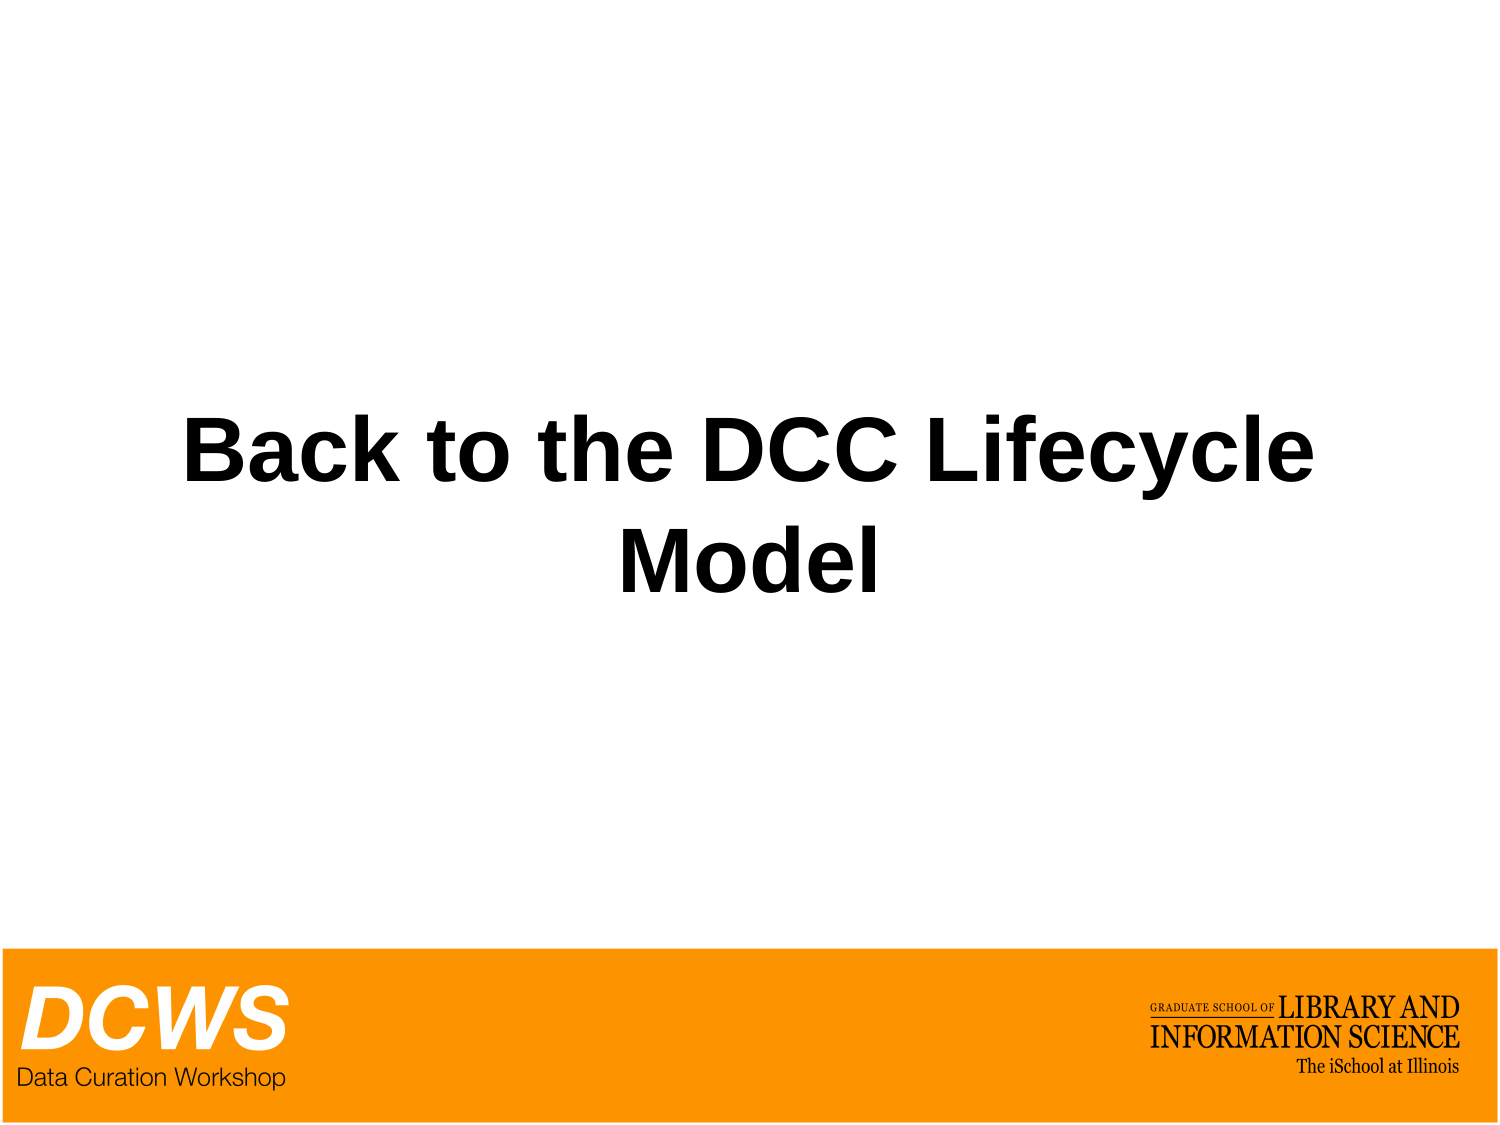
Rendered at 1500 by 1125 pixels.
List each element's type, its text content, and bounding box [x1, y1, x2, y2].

title Back to the DCC Lifecycle Model [112, 379, 1388, 621]
picture [0, 944, 1500, 1125]
